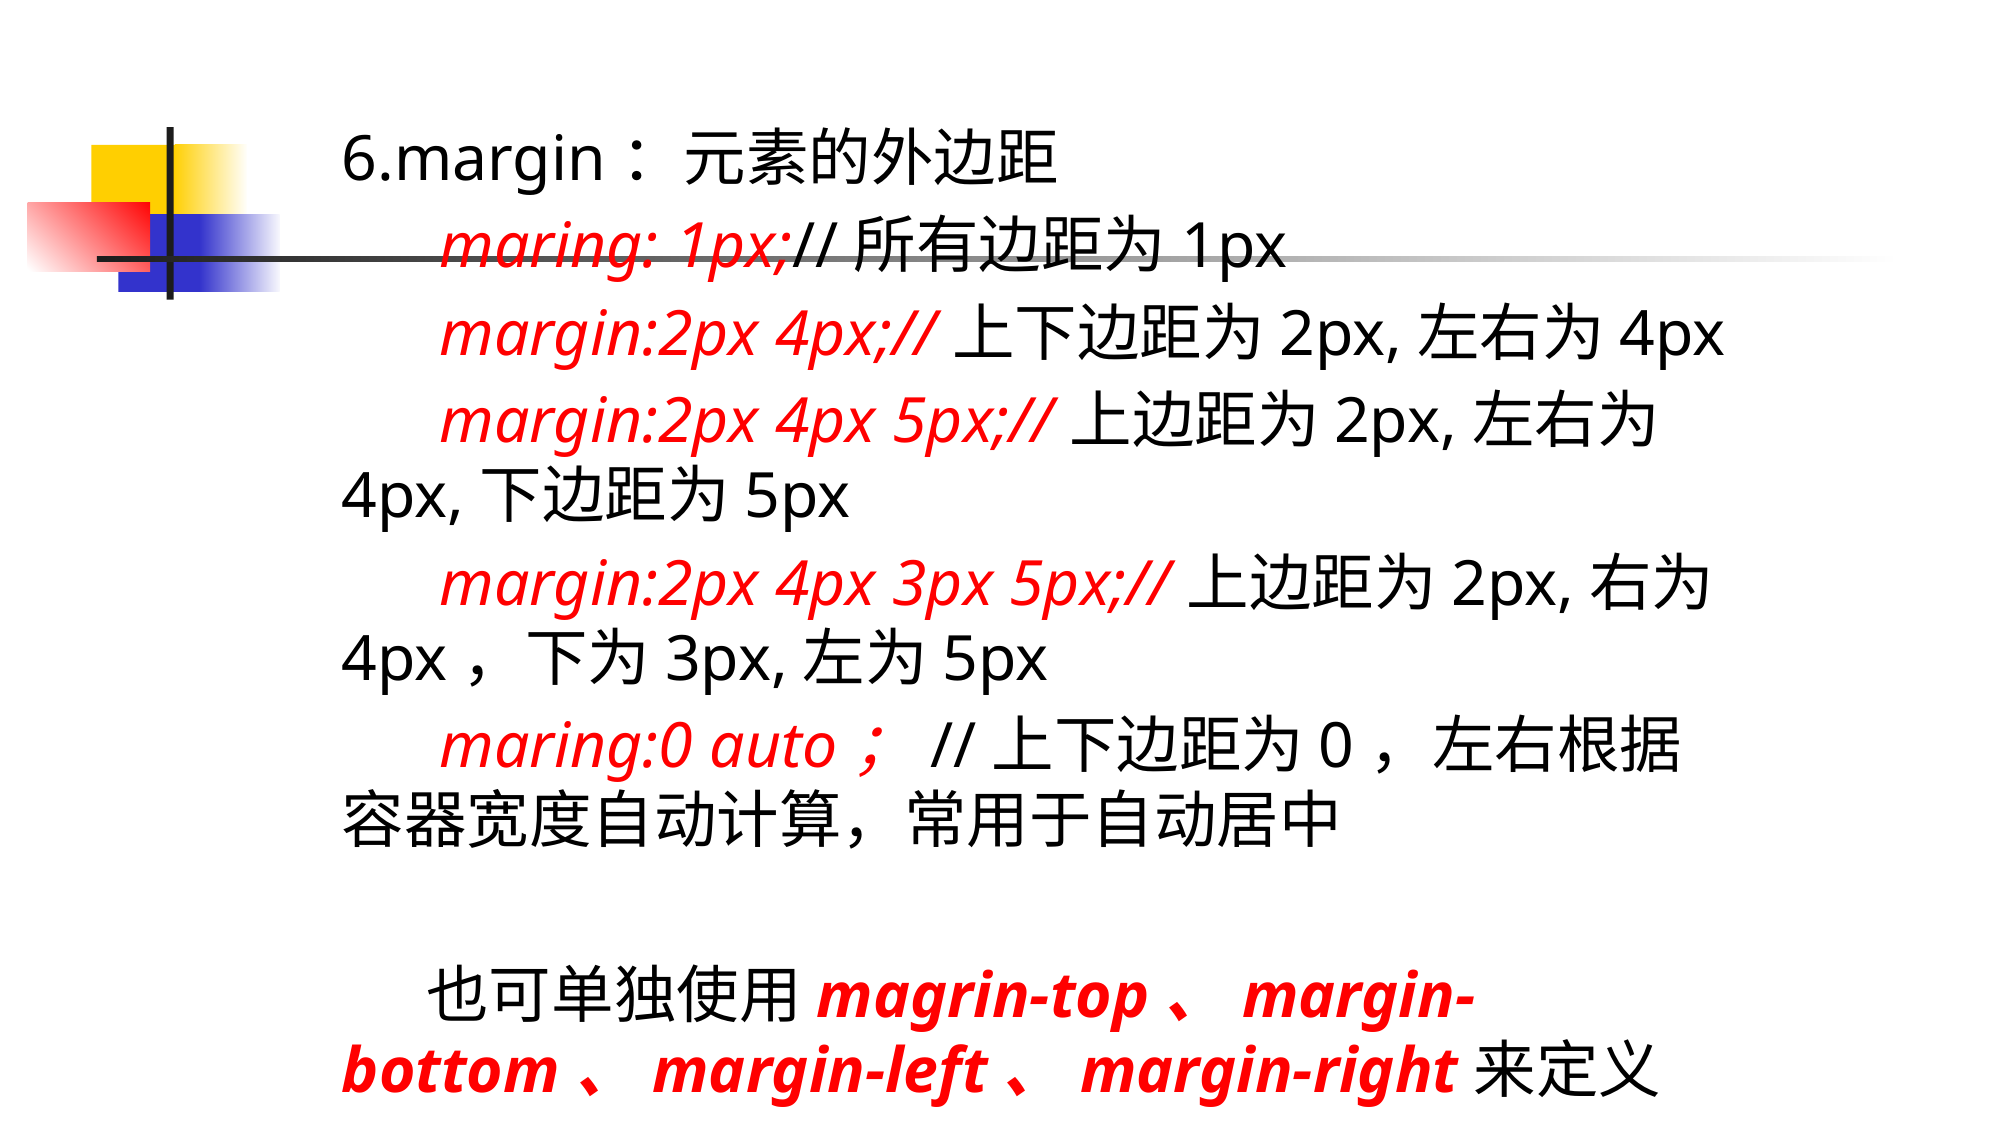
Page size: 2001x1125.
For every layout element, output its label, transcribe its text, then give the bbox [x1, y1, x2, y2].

list 6.margin：元素的外边距 maring: 1px;//所有边距为1px margin:2px 4px;//上下边距为2px,左右为4px margin:2px 4px 5px;//上边距为2px,左右为4px,下边距为5px margin:2px 4px 3px 5px;//上边距为2px,右为4px，下为3px,左为5px maring:0 auto；//上下边距为0，左右根据容器宽度自动计算，常用于自动居中 也可单独使用magrin-top、margin-bottom、margin-left、margin-right来定义 [326, 110, 1751, 951]
